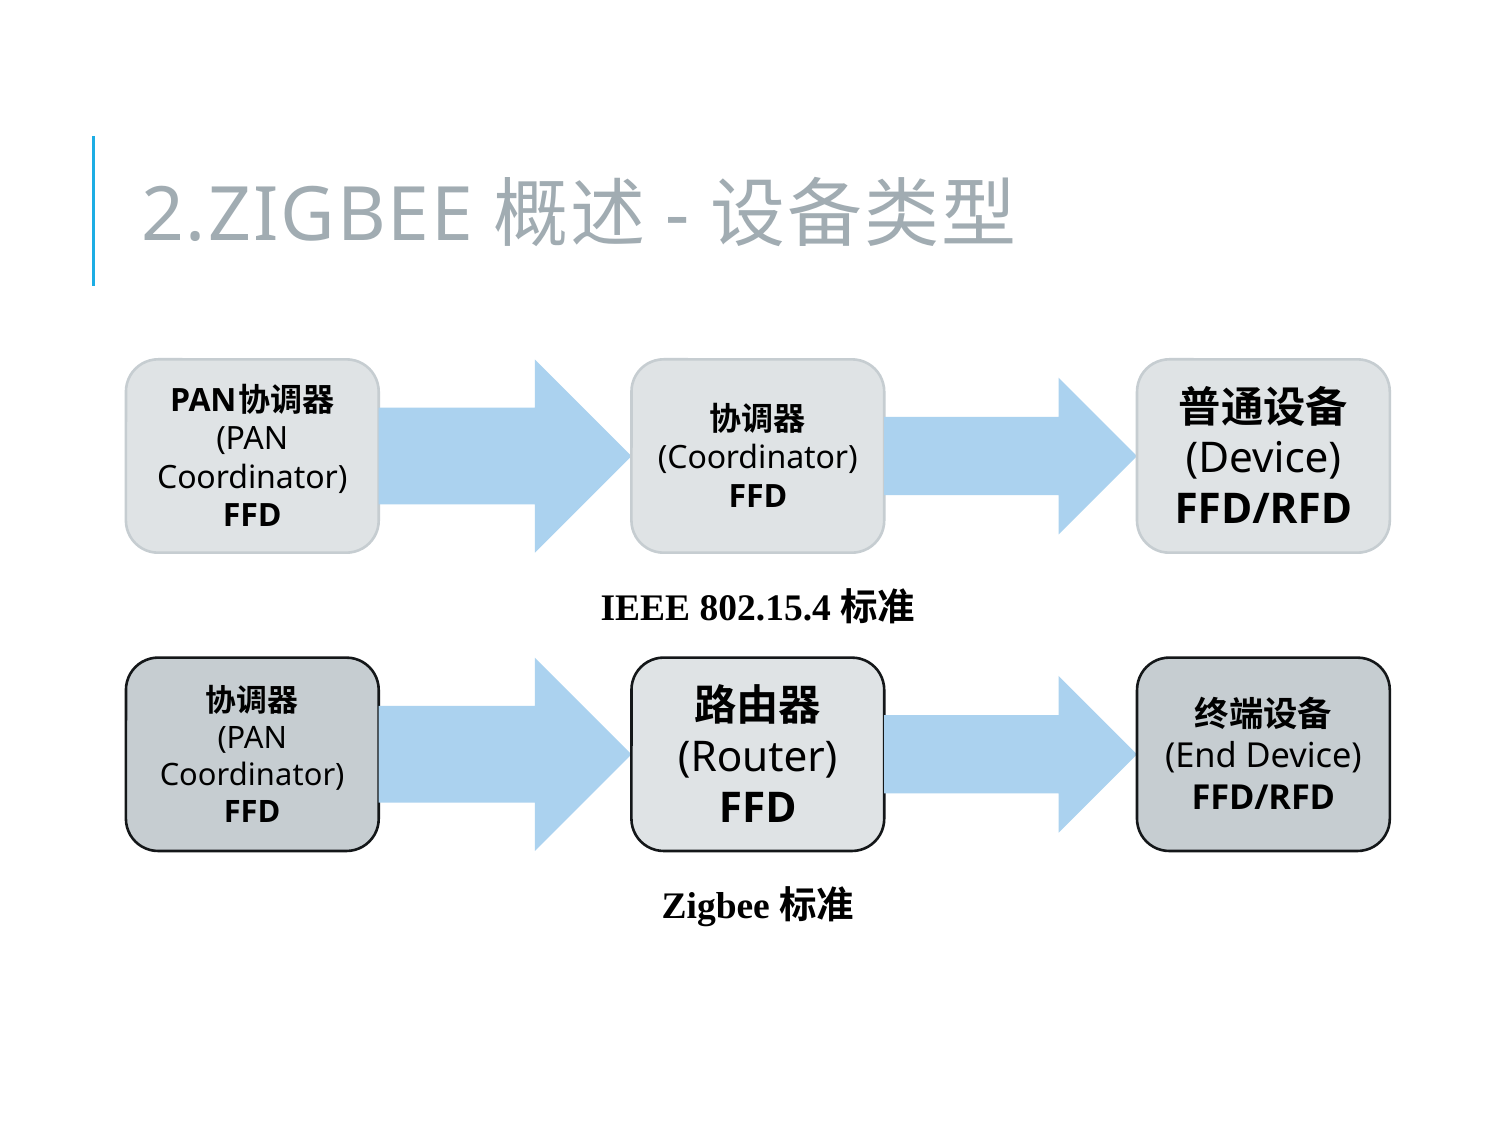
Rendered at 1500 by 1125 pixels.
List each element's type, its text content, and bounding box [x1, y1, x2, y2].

title 2.ZIGBEE概述-设备类型 [126, 96, 1322, 342]
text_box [125, 657, 1391, 852]
text_box IEEE 802.15.4标准 [382, 560, 1133, 635]
text_box Zigbee标准 [382, 859, 1133, 934]
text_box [125, 359, 1391, 553]
